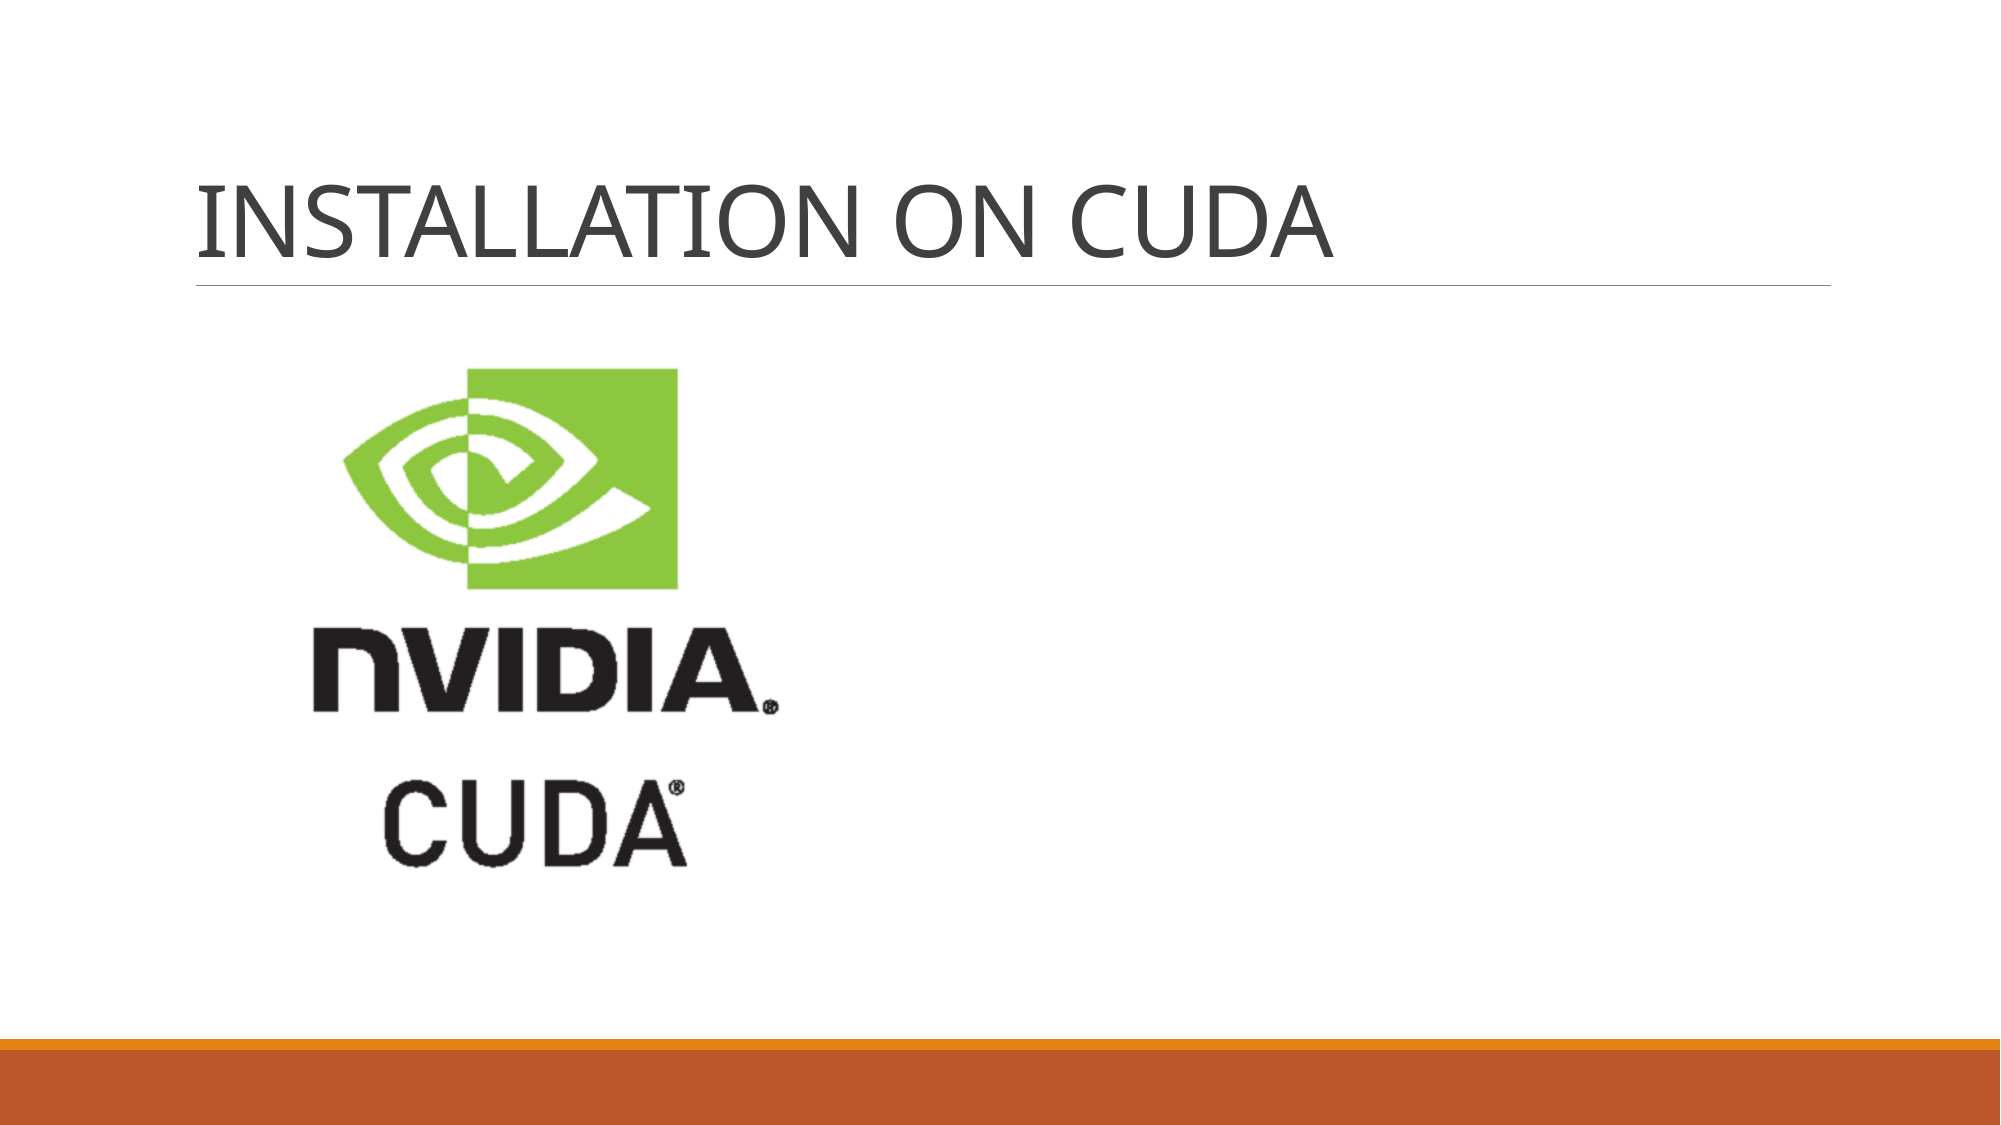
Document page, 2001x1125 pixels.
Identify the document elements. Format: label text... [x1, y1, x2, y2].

title INSTALLATION ON CUDA [180, 47, 1830, 285]
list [208, 288, 870, 950]
